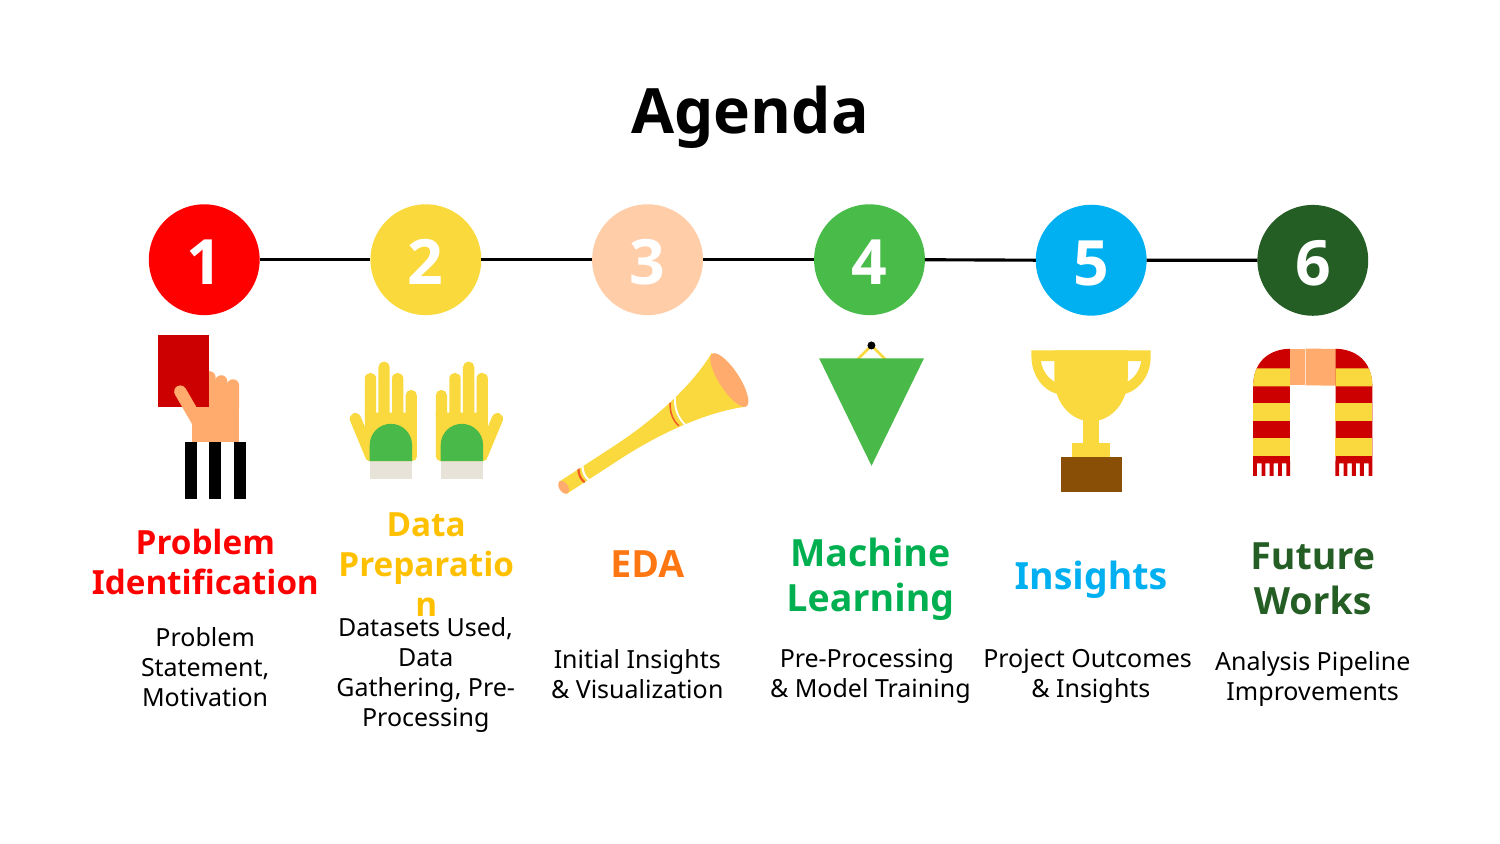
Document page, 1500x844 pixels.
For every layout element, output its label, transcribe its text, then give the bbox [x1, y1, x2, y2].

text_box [1186, 543, 1440, 727]
text_box Initial Insights & Visualization [542, 622, 739, 725]
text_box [349, 525, 537, 745]
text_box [1252, 348, 1373, 477]
text_box 2 [370, 204, 482, 316]
text_box 5 [1035, 204, 1147, 316]
text_box 6 [1257, 204, 1369, 316]
title Agenda [116, 88, 1383, 156]
text_box 1 [148, 204, 260, 316]
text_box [997, 540, 1218, 724]
text_box EDA [540, 528, 784, 596]
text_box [348, 361, 505, 480]
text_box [818, 341, 925, 466]
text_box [158, 334, 247, 500]
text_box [557, 352, 752, 495]
text_box 3 [592, 204, 703, 316]
text_box 4 [814, 204, 925, 316]
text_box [1031, 350, 1151, 493]
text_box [744, 540, 997, 724]
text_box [62, 525, 348, 737]
